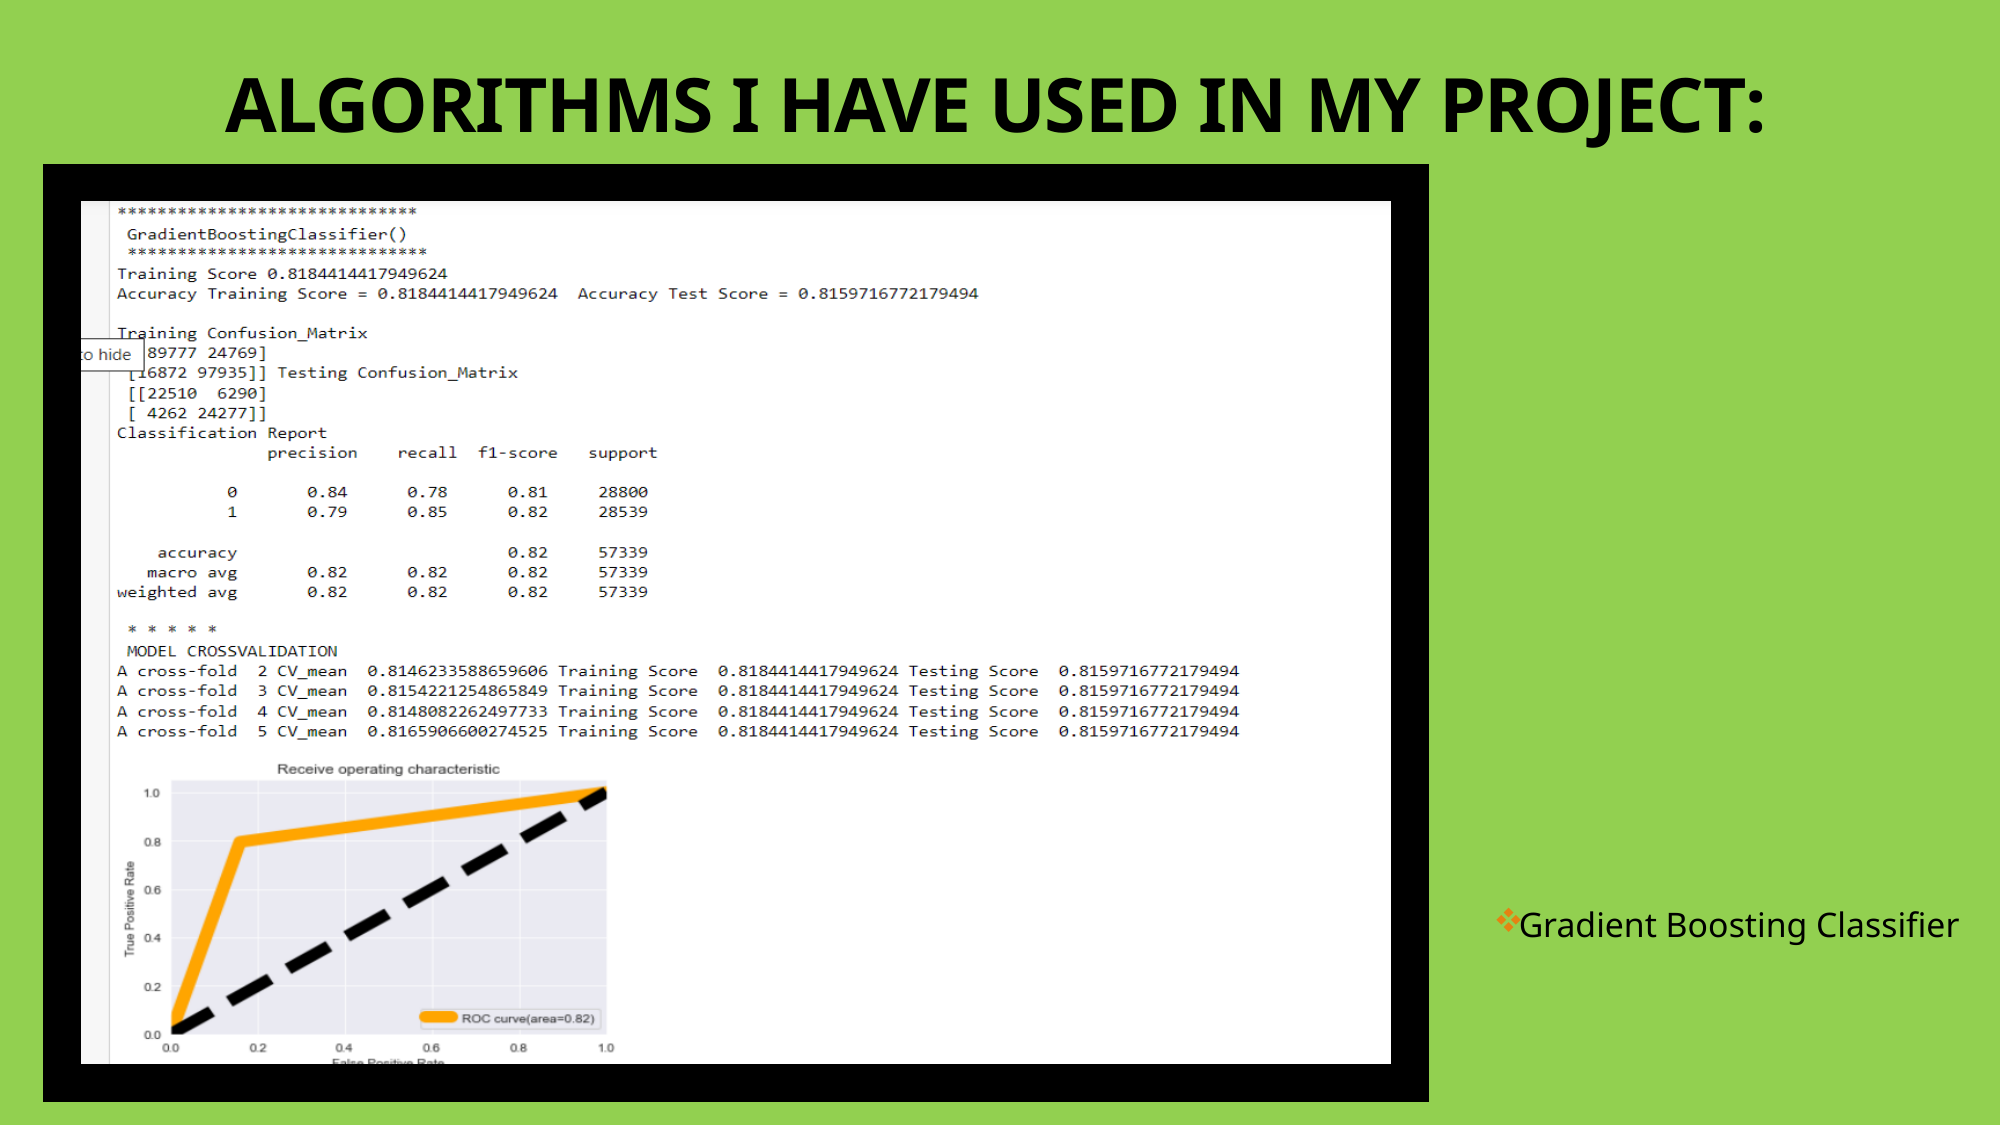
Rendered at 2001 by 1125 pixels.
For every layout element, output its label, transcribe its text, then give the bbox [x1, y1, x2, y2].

picture [80, 200, 1392, 1065]
list Gradient Boosting Classifier [1493, 849, 1967, 988]
title ALGORITHMS I HAVE USED IN MY PROJECT: [112, 46, 1880, 156]
